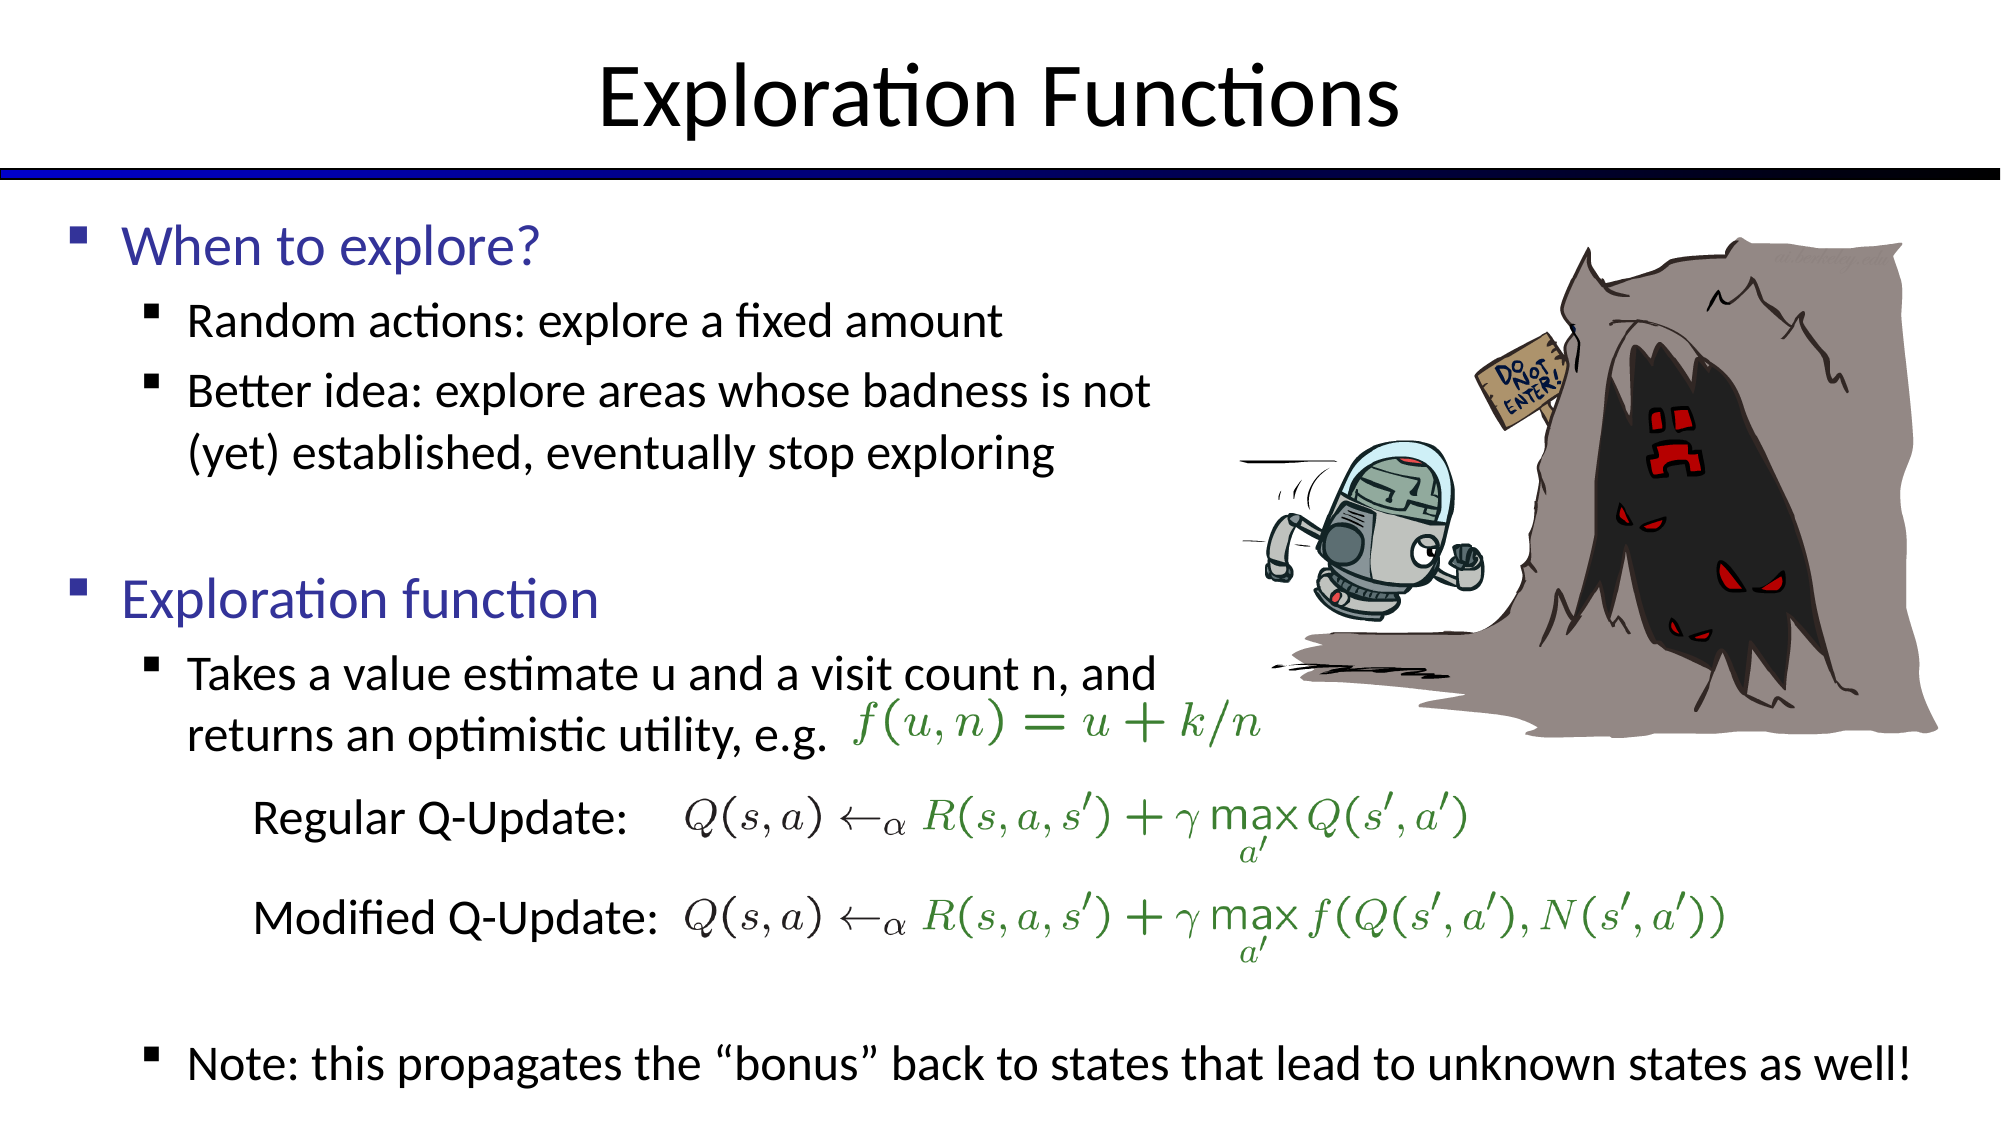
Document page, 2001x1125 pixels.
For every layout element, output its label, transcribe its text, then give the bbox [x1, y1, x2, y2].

picture [684, 889, 1726, 963]
text_box Modified Q-Update: [237, 877, 738, 952]
text_box Regular Q-Update: [237, 777, 738, 852]
title Exploration Functions [0, 0, 2000, 184]
picture [684, 789, 1468, 863]
list When to explore? Random actions: explore a fixed amount Better idea: explore areas whose badness is not (yet) established, eventually stop exploring Exploration function Takes a value estimate u and a visit count n, and returns an optimistic utility, e.g. Note: this propagates the “bonus” back to states that lead to unknown states as well! [49, 199, 1938, 977]
picture [851, 199, 1963, 751]
